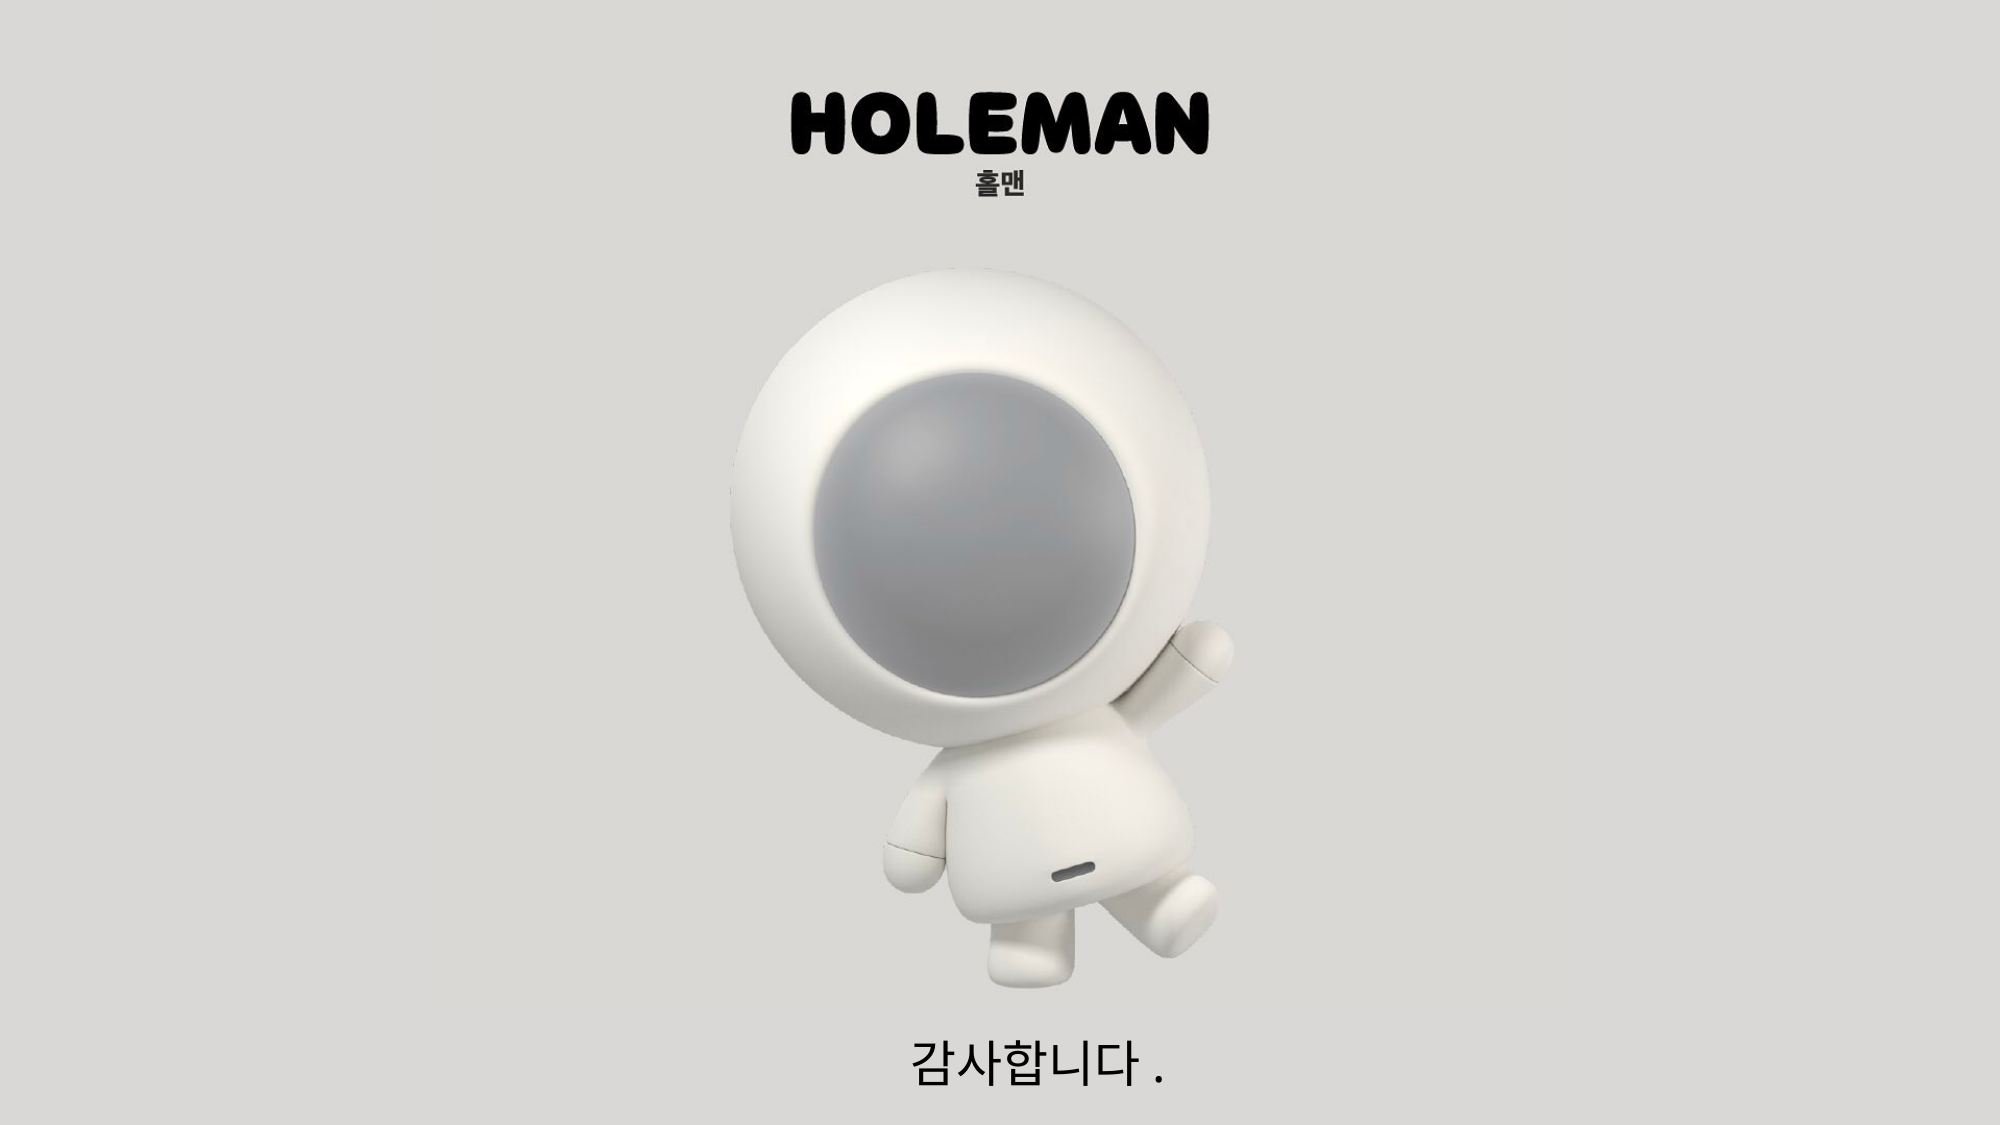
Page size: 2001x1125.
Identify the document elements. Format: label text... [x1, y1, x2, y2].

subtitle 감사합니다. [288, 1031, 1789, 1125]
picture [437, 0, 1563, 1012]
